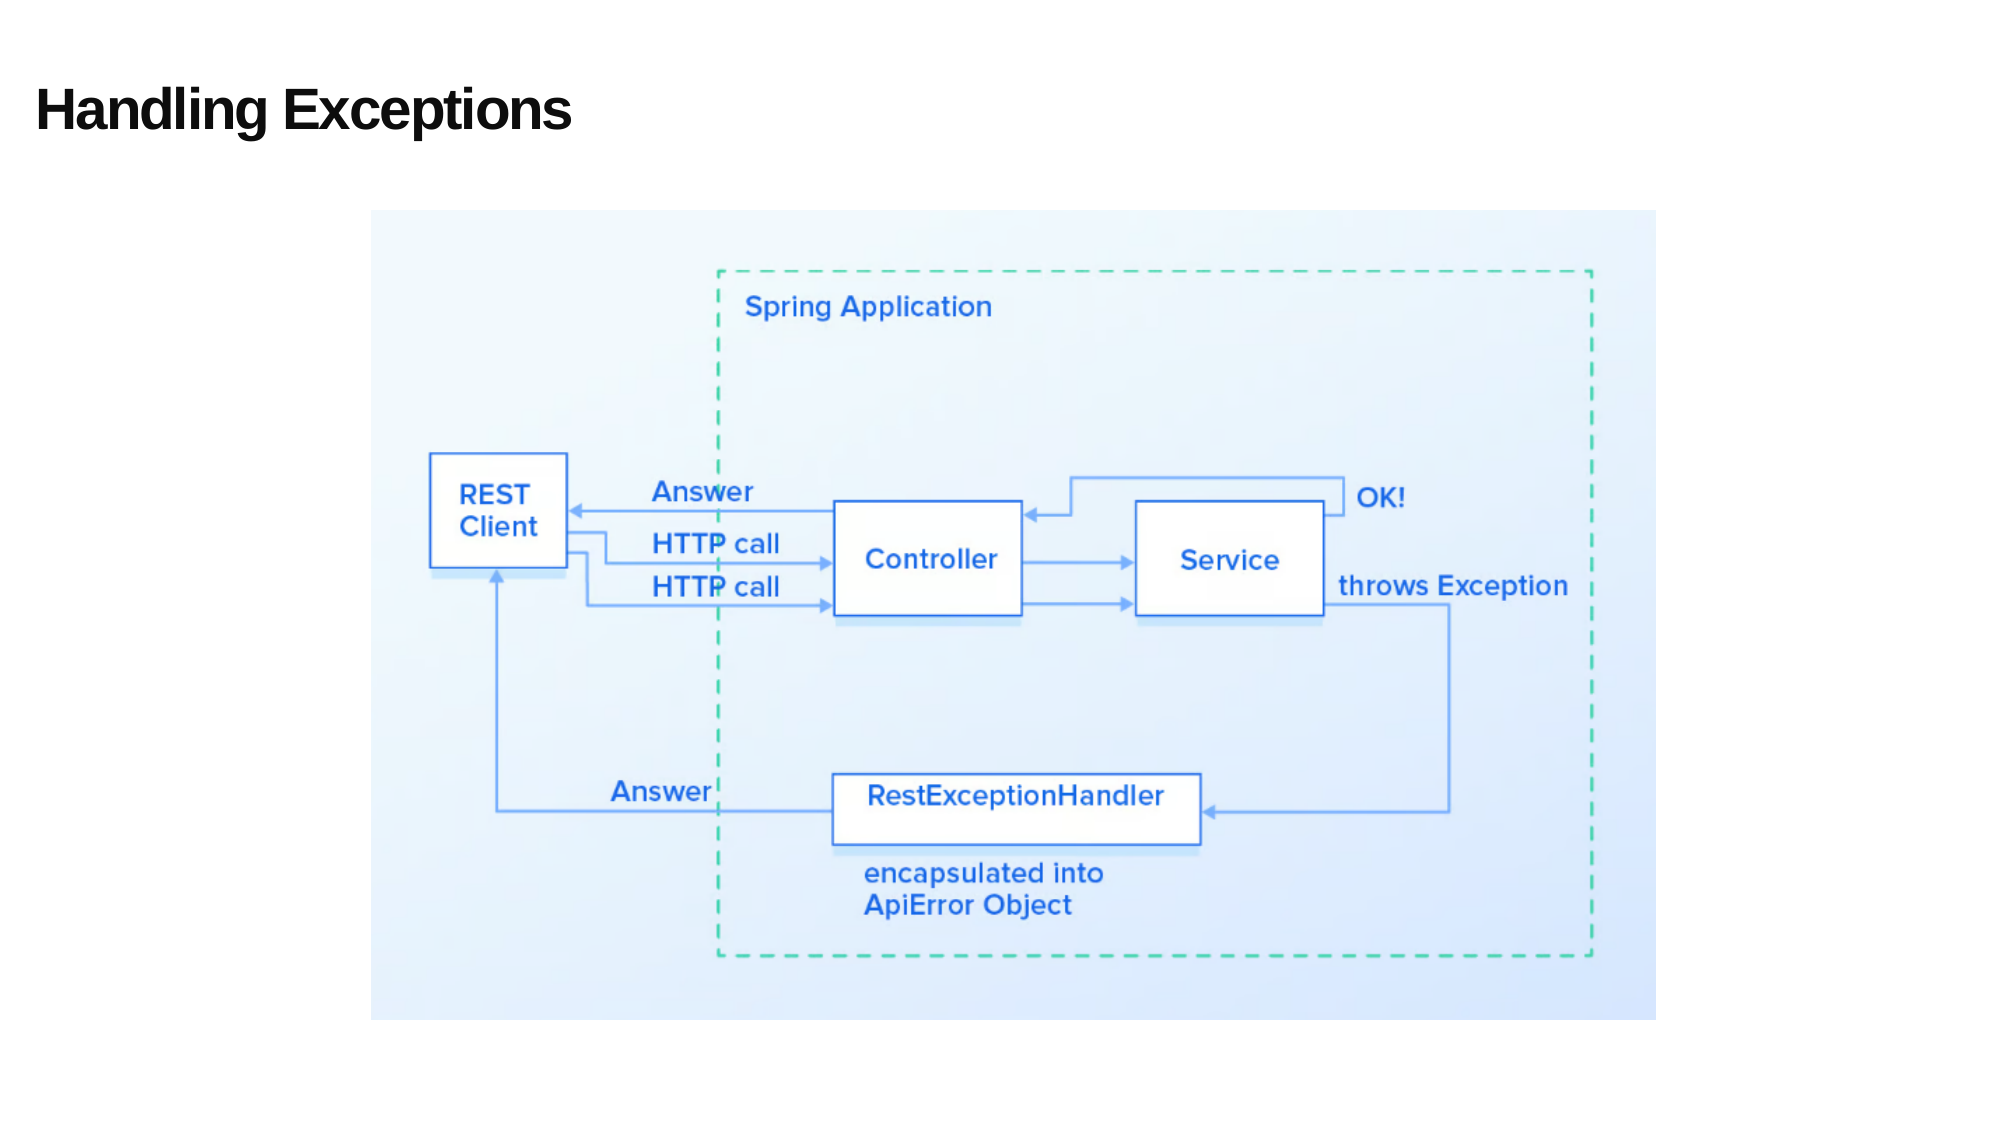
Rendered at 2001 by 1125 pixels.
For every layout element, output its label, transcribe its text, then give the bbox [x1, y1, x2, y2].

picture [371, 210, 1656, 1020]
text_box Handling Exceptions [35, 70, 1625, 141]
